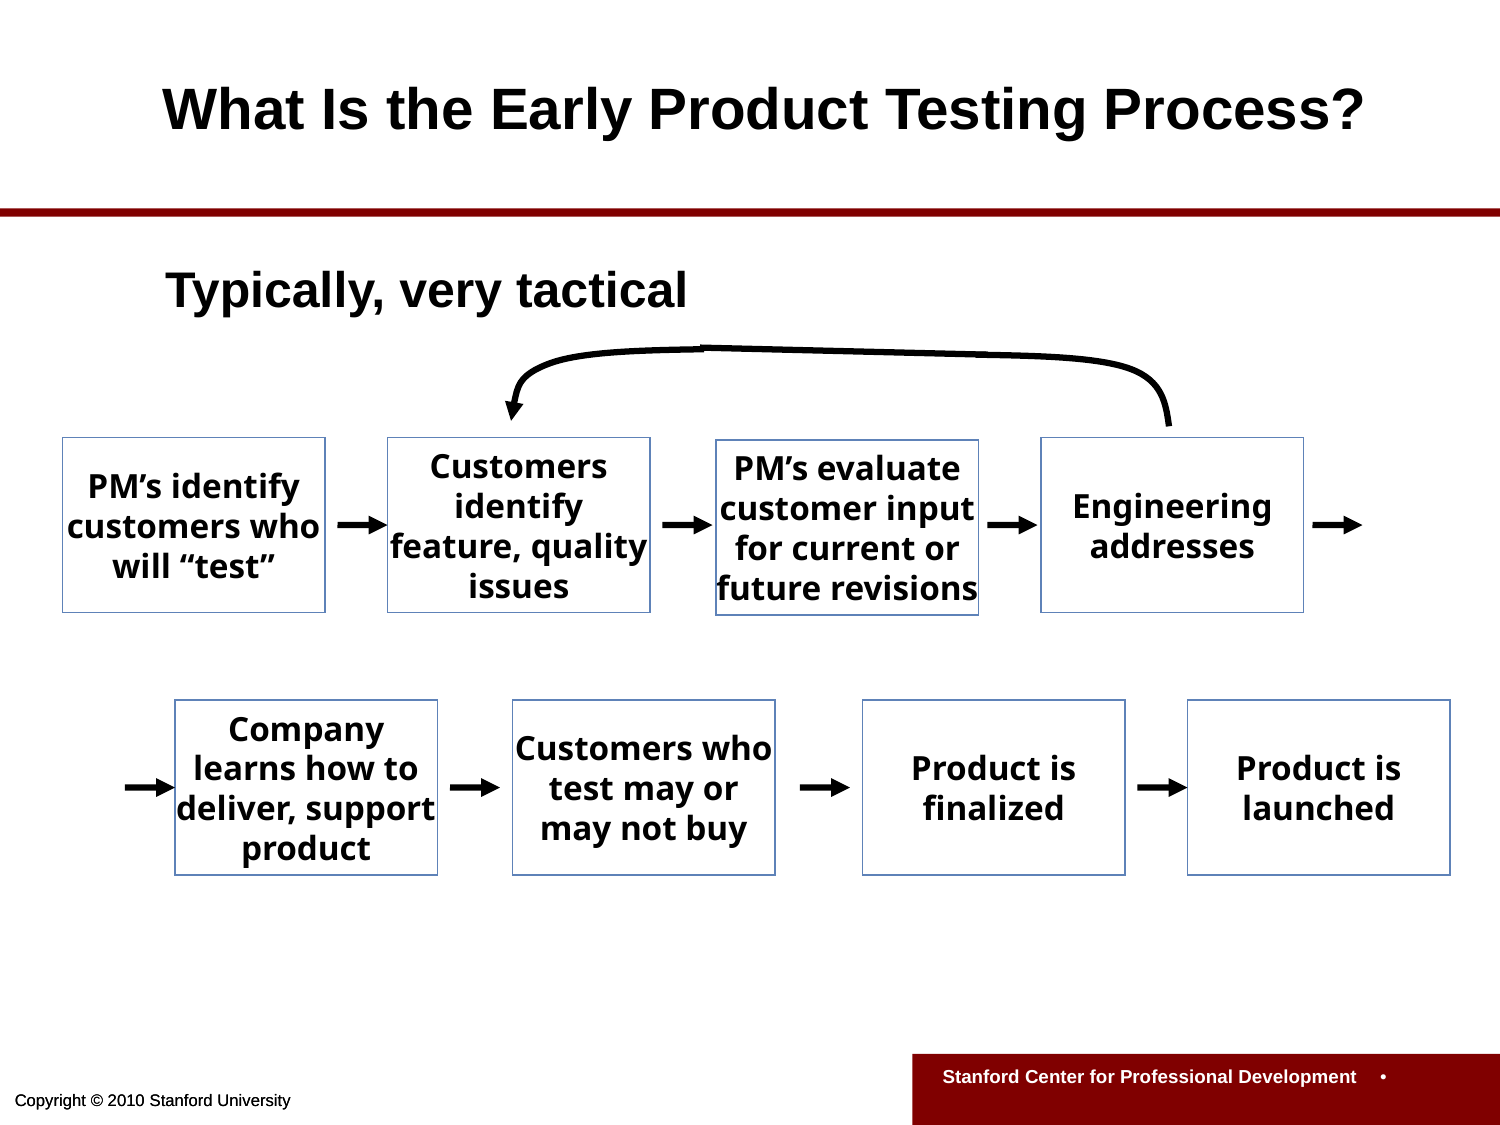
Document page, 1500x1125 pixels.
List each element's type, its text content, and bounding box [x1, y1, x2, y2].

list Typically, very tactical [150, 249, 1399, 606]
text_box Engineering addresses [1041, 437, 1304, 613]
text_box [987, 518, 1038, 532]
text_box Product is launched [1187, 699, 1450, 875]
text_box Company learns how to deliver, support product [174, 699, 438, 875]
text_box [976, 354, 1169, 427]
text_box [337, 518, 388, 532]
text_box [662, 518, 713, 532]
text_box [1137, 781, 1188, 794]
text_box [124, 781, 175, 794]
text_box [799, 781, 850, 794]
text_box [1312, 518, 1363, 532]
text_box [449, 781, 500, 794]
text_box Product is finalized [862, 699, 1125, 875]
text_box Customers who test may or may not buy [512, 699, 775, 875]
title What Is the Early Product Testing Process? [30, 50, 1500, 163]
text_box PM’s evaluate customer input for current or future revisions [716, 439, 979, 615]
text_box PM’s identify customers who will “test” [62, 437, 325, 613]
text_box [506, 349, 705, 421]
text_box Customers identify feature, quality issues [387, 437, 650, 613]
